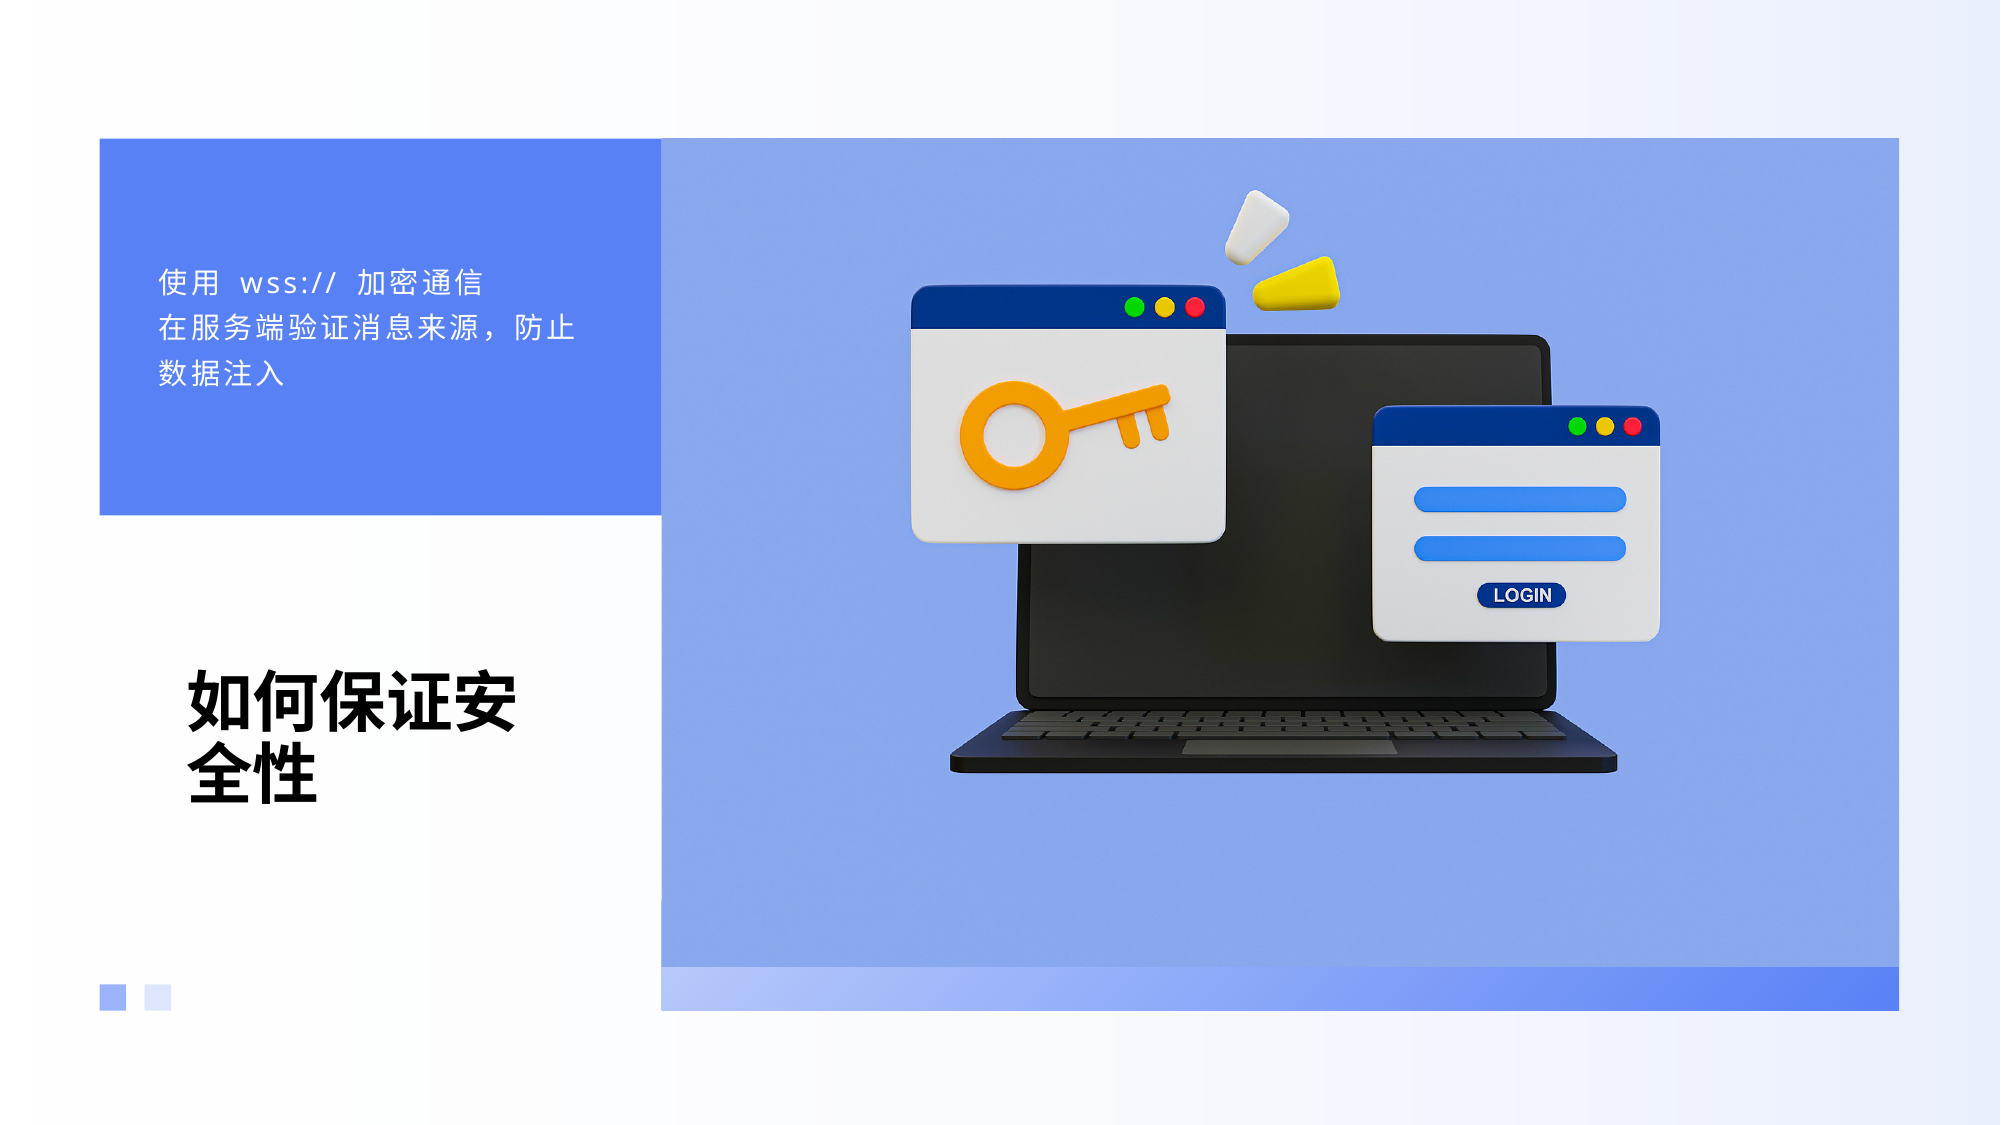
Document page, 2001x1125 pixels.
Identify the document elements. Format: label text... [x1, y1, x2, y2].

text_box [144, 983, 172, 1012]
text_box [661, 967, 1900, 1012]
title 如何保证安全性 [171, 572, 591, 909]
text_box 使用 wss:// 加密通信 在服务端验证消息来源，防止数据注入 [99, 138, 661, 516]
picture [661, 138, 1900, 967]
text_box [99, 983, 127, 1012]
